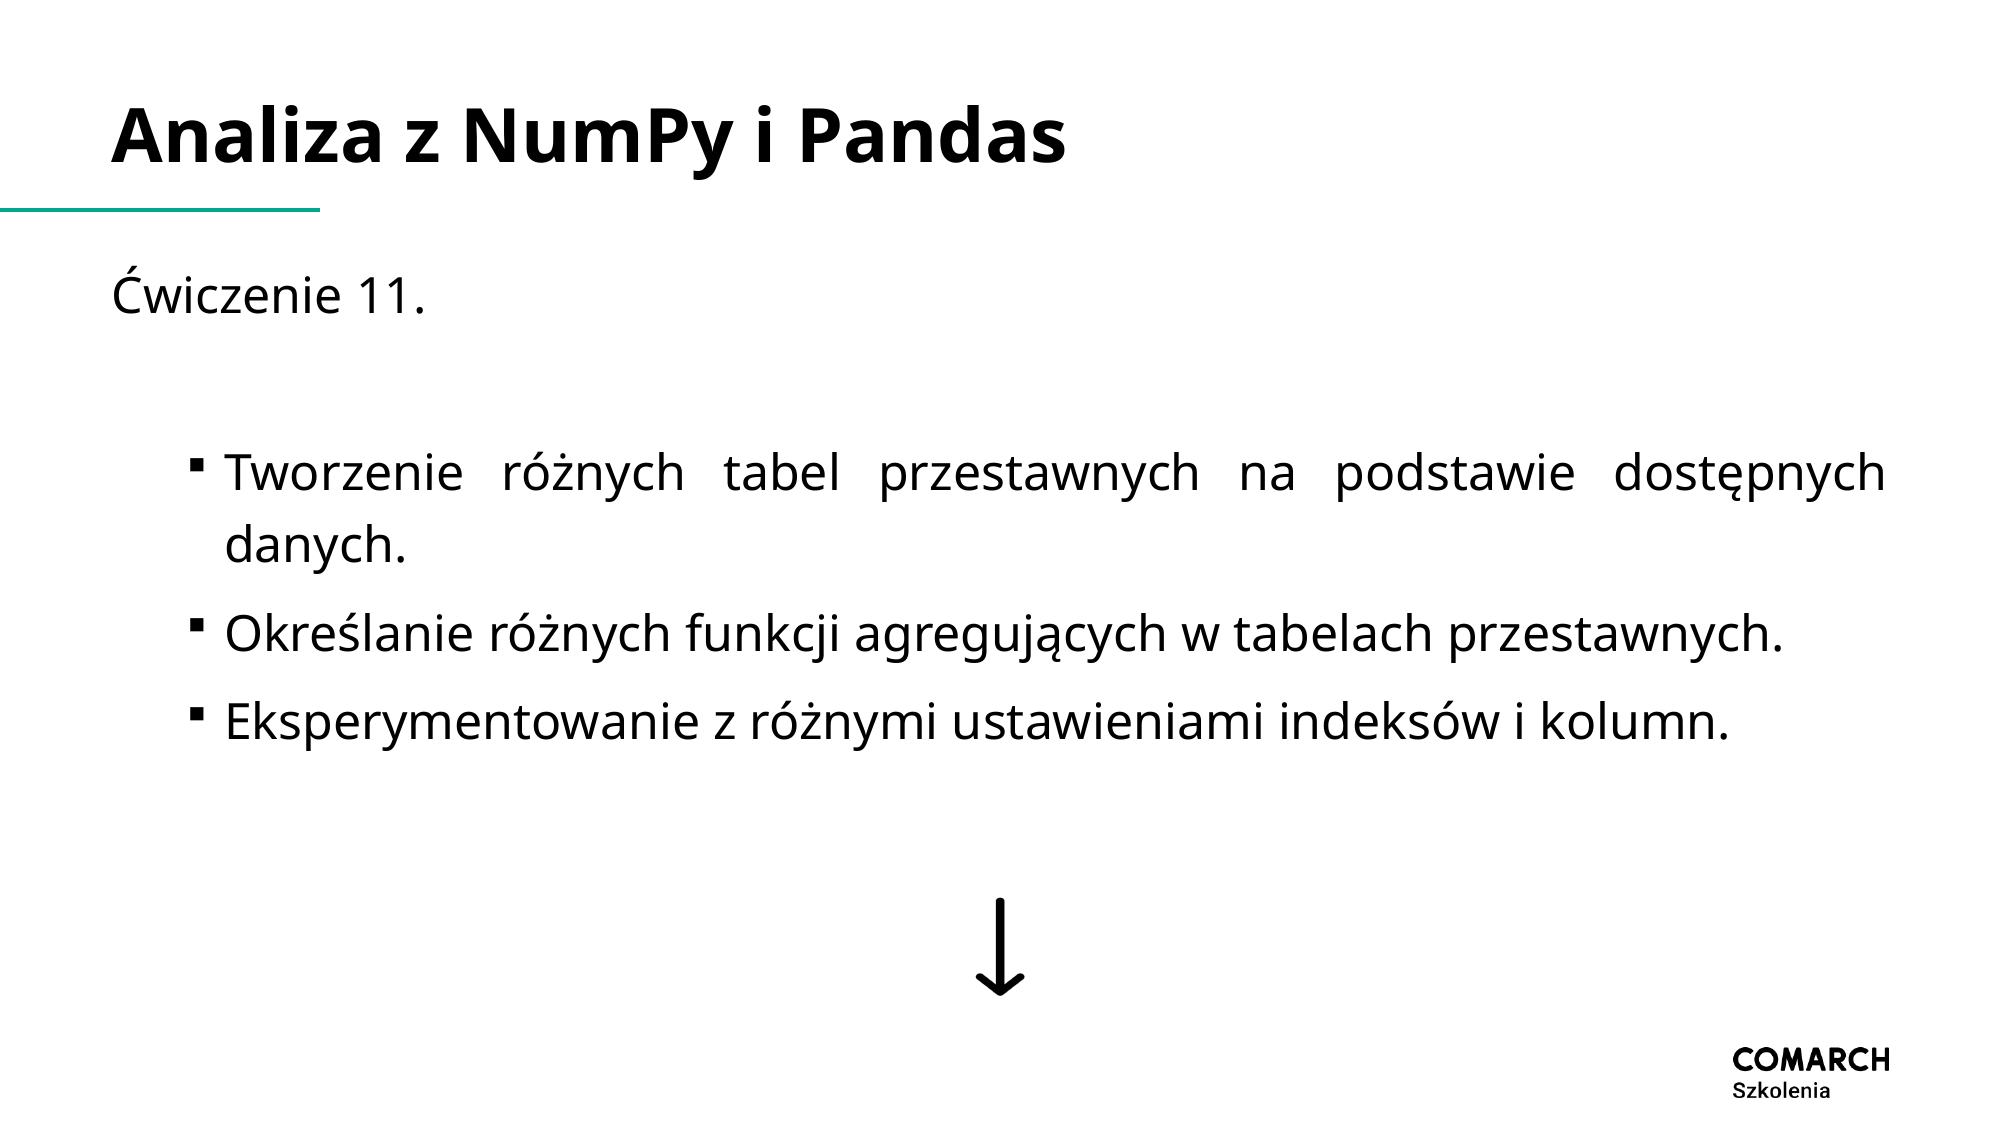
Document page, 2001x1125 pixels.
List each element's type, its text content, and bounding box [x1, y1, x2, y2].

list Ćwiczenie 11. Tworzenie różnych tabel przestawnych na podstawie dostępnych danych. Określanie różnych funkcji agregujących w tabelach przestawnych. Eksperymentowanie z różnymi ustawieniami indeksów i kolumn. [111, 243, 1889, 1000]
picture [932, 878, 1069, 1015]
picture [1733, 1047, 1889, 1098]
title Analiza z NumPy i Pandas [111, 0, 1889, 185]
